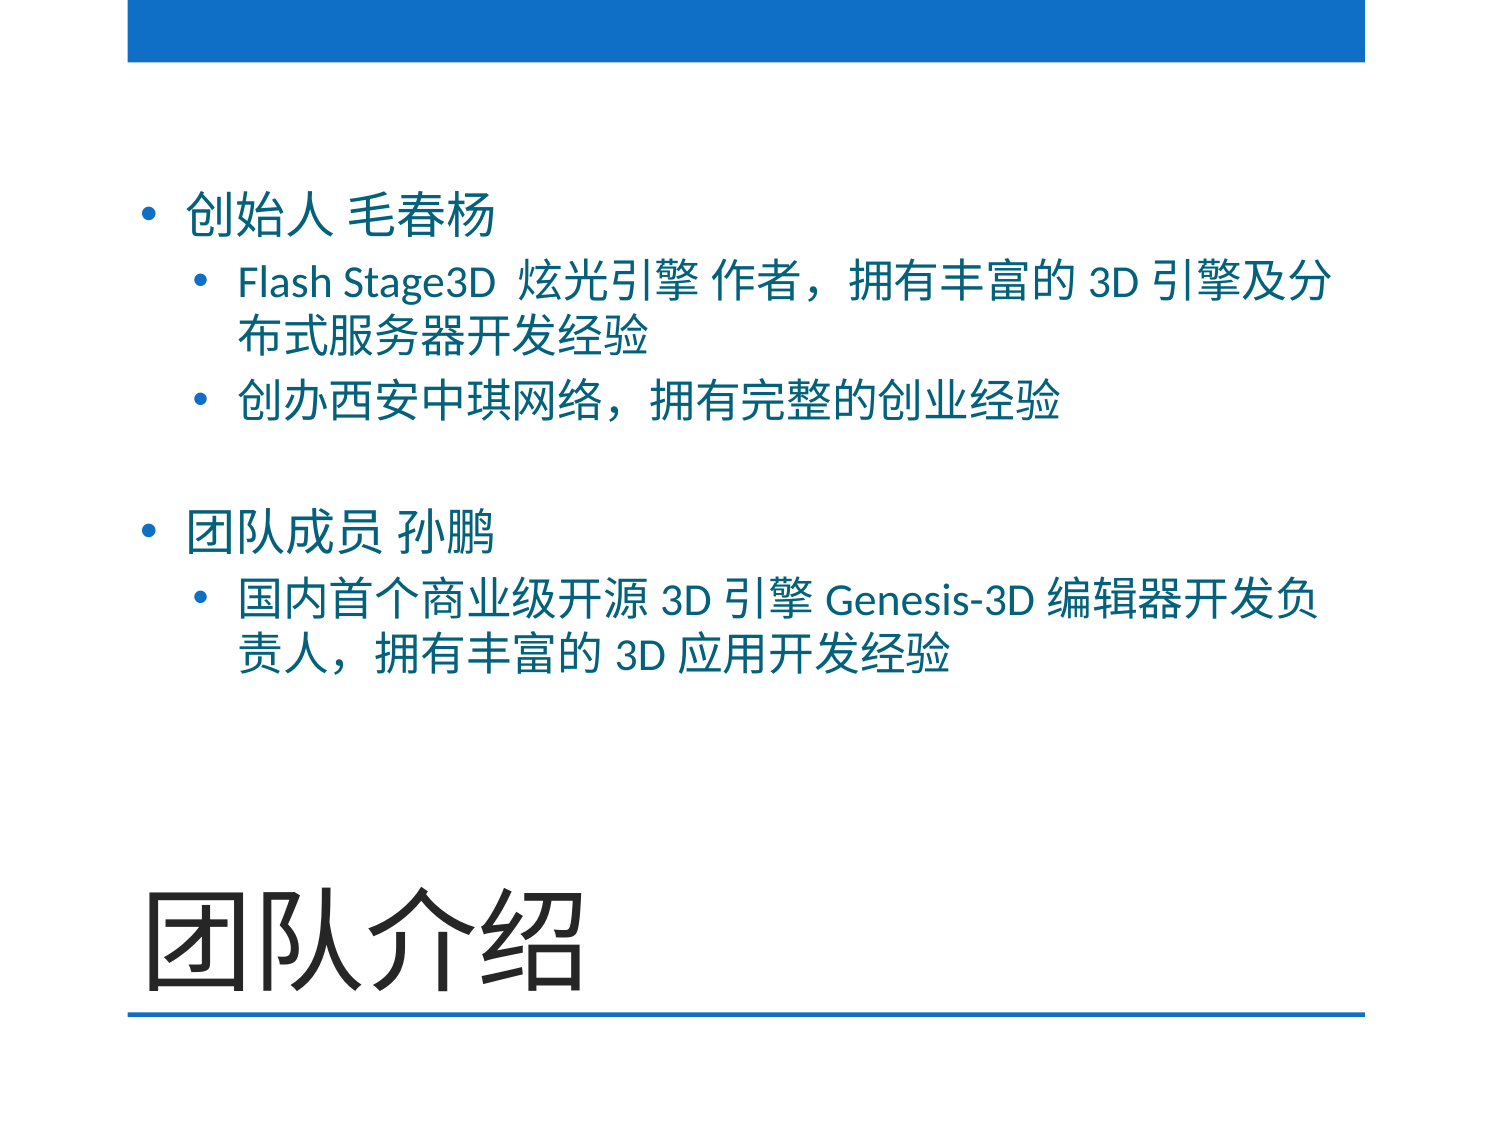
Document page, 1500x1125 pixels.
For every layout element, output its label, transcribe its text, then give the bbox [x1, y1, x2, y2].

title 团队介绍 [125, 750, 1238, 1013]
list 创始人 毛春杨 Flash Stage3D 炫光引擎 作者，拥有丰富的3D引擎及分布式服务器开发经验 创办西安中琪网络，拥有完整的创业经验 团队成员 孙鹏 国内首个商业级开源3D引擎Genesis-3D编辑器开发负责人，拥有丰富的3D应用开发经验 [125, 112, 1363, 750]
